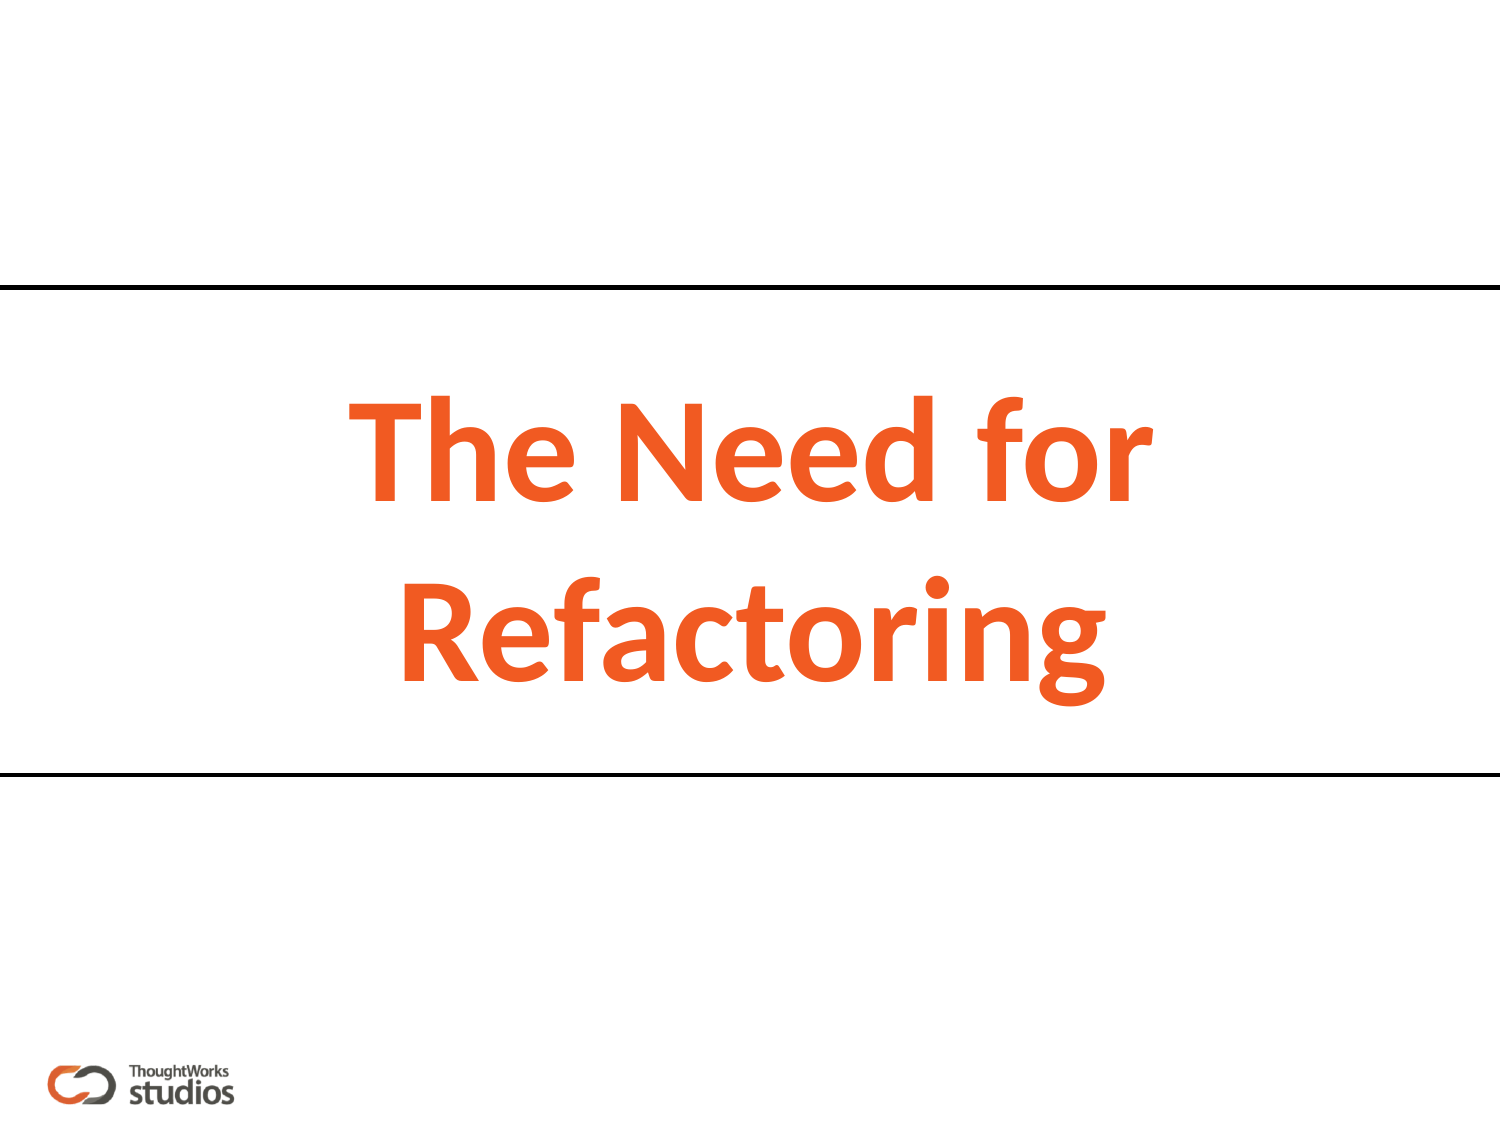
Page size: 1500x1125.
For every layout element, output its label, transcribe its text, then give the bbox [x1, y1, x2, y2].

picture [46, 1063, 235, 1105]
title The Need for Refactoring [62, 299, 1443, 763]
